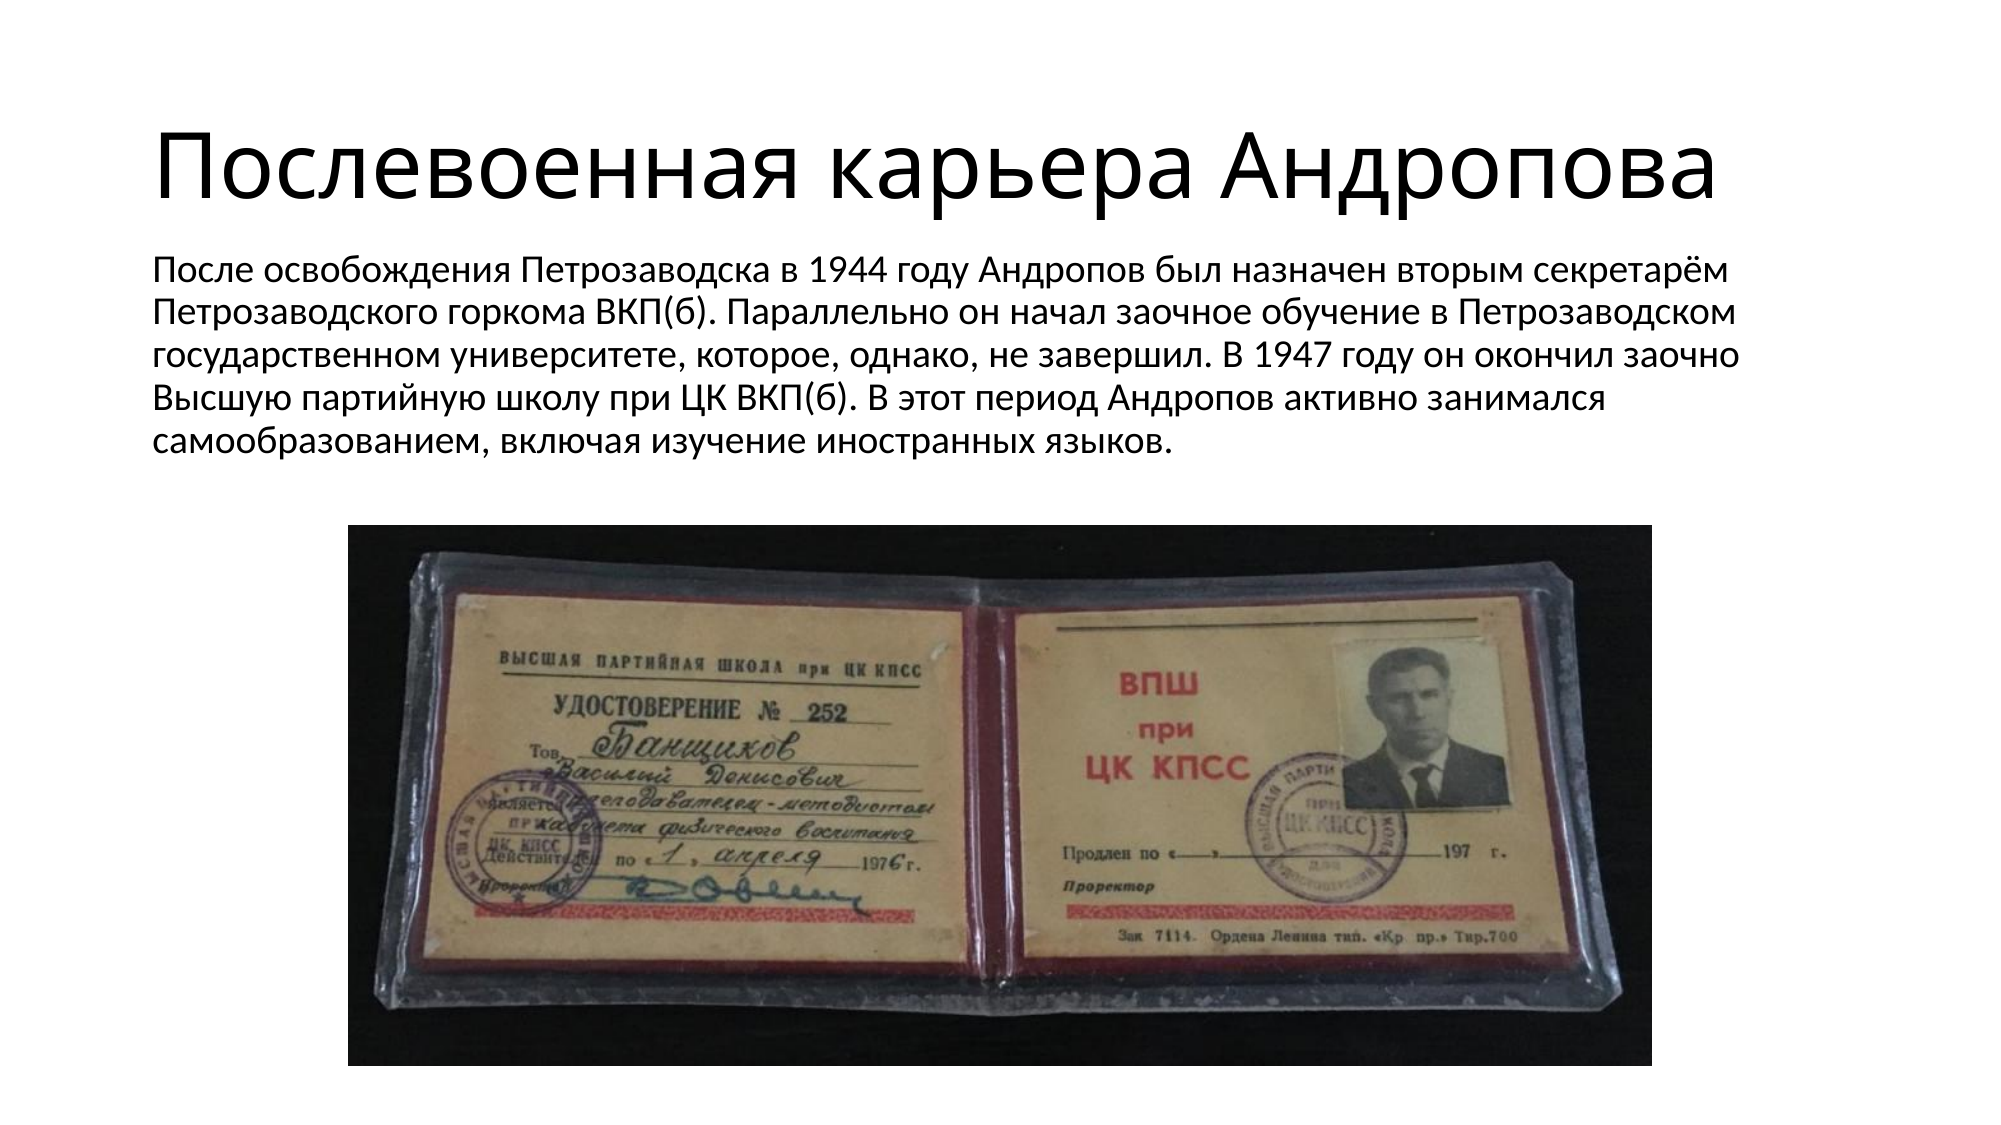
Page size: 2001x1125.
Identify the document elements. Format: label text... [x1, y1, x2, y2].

list После освобождения Петрозаводска в 1944 году Андропов был назначен вторым секретарём Петрозаводского горкома ВКП(б). Параллельно он начал заочное обучение в Петрозаводском государственном университете, которое, однако, не завершил. В 1947 году он окончил заочно Высшую партийную школу при ЦК ВКП(б). В этот период Андропов активно занимался самообразованием, включая изучение иностранных языков. [137, 240, 1863, 955]
picture [348, 525, 1652, 1066]
title Послевоенная карьера Андропова [137, 59, 1863, 240]
